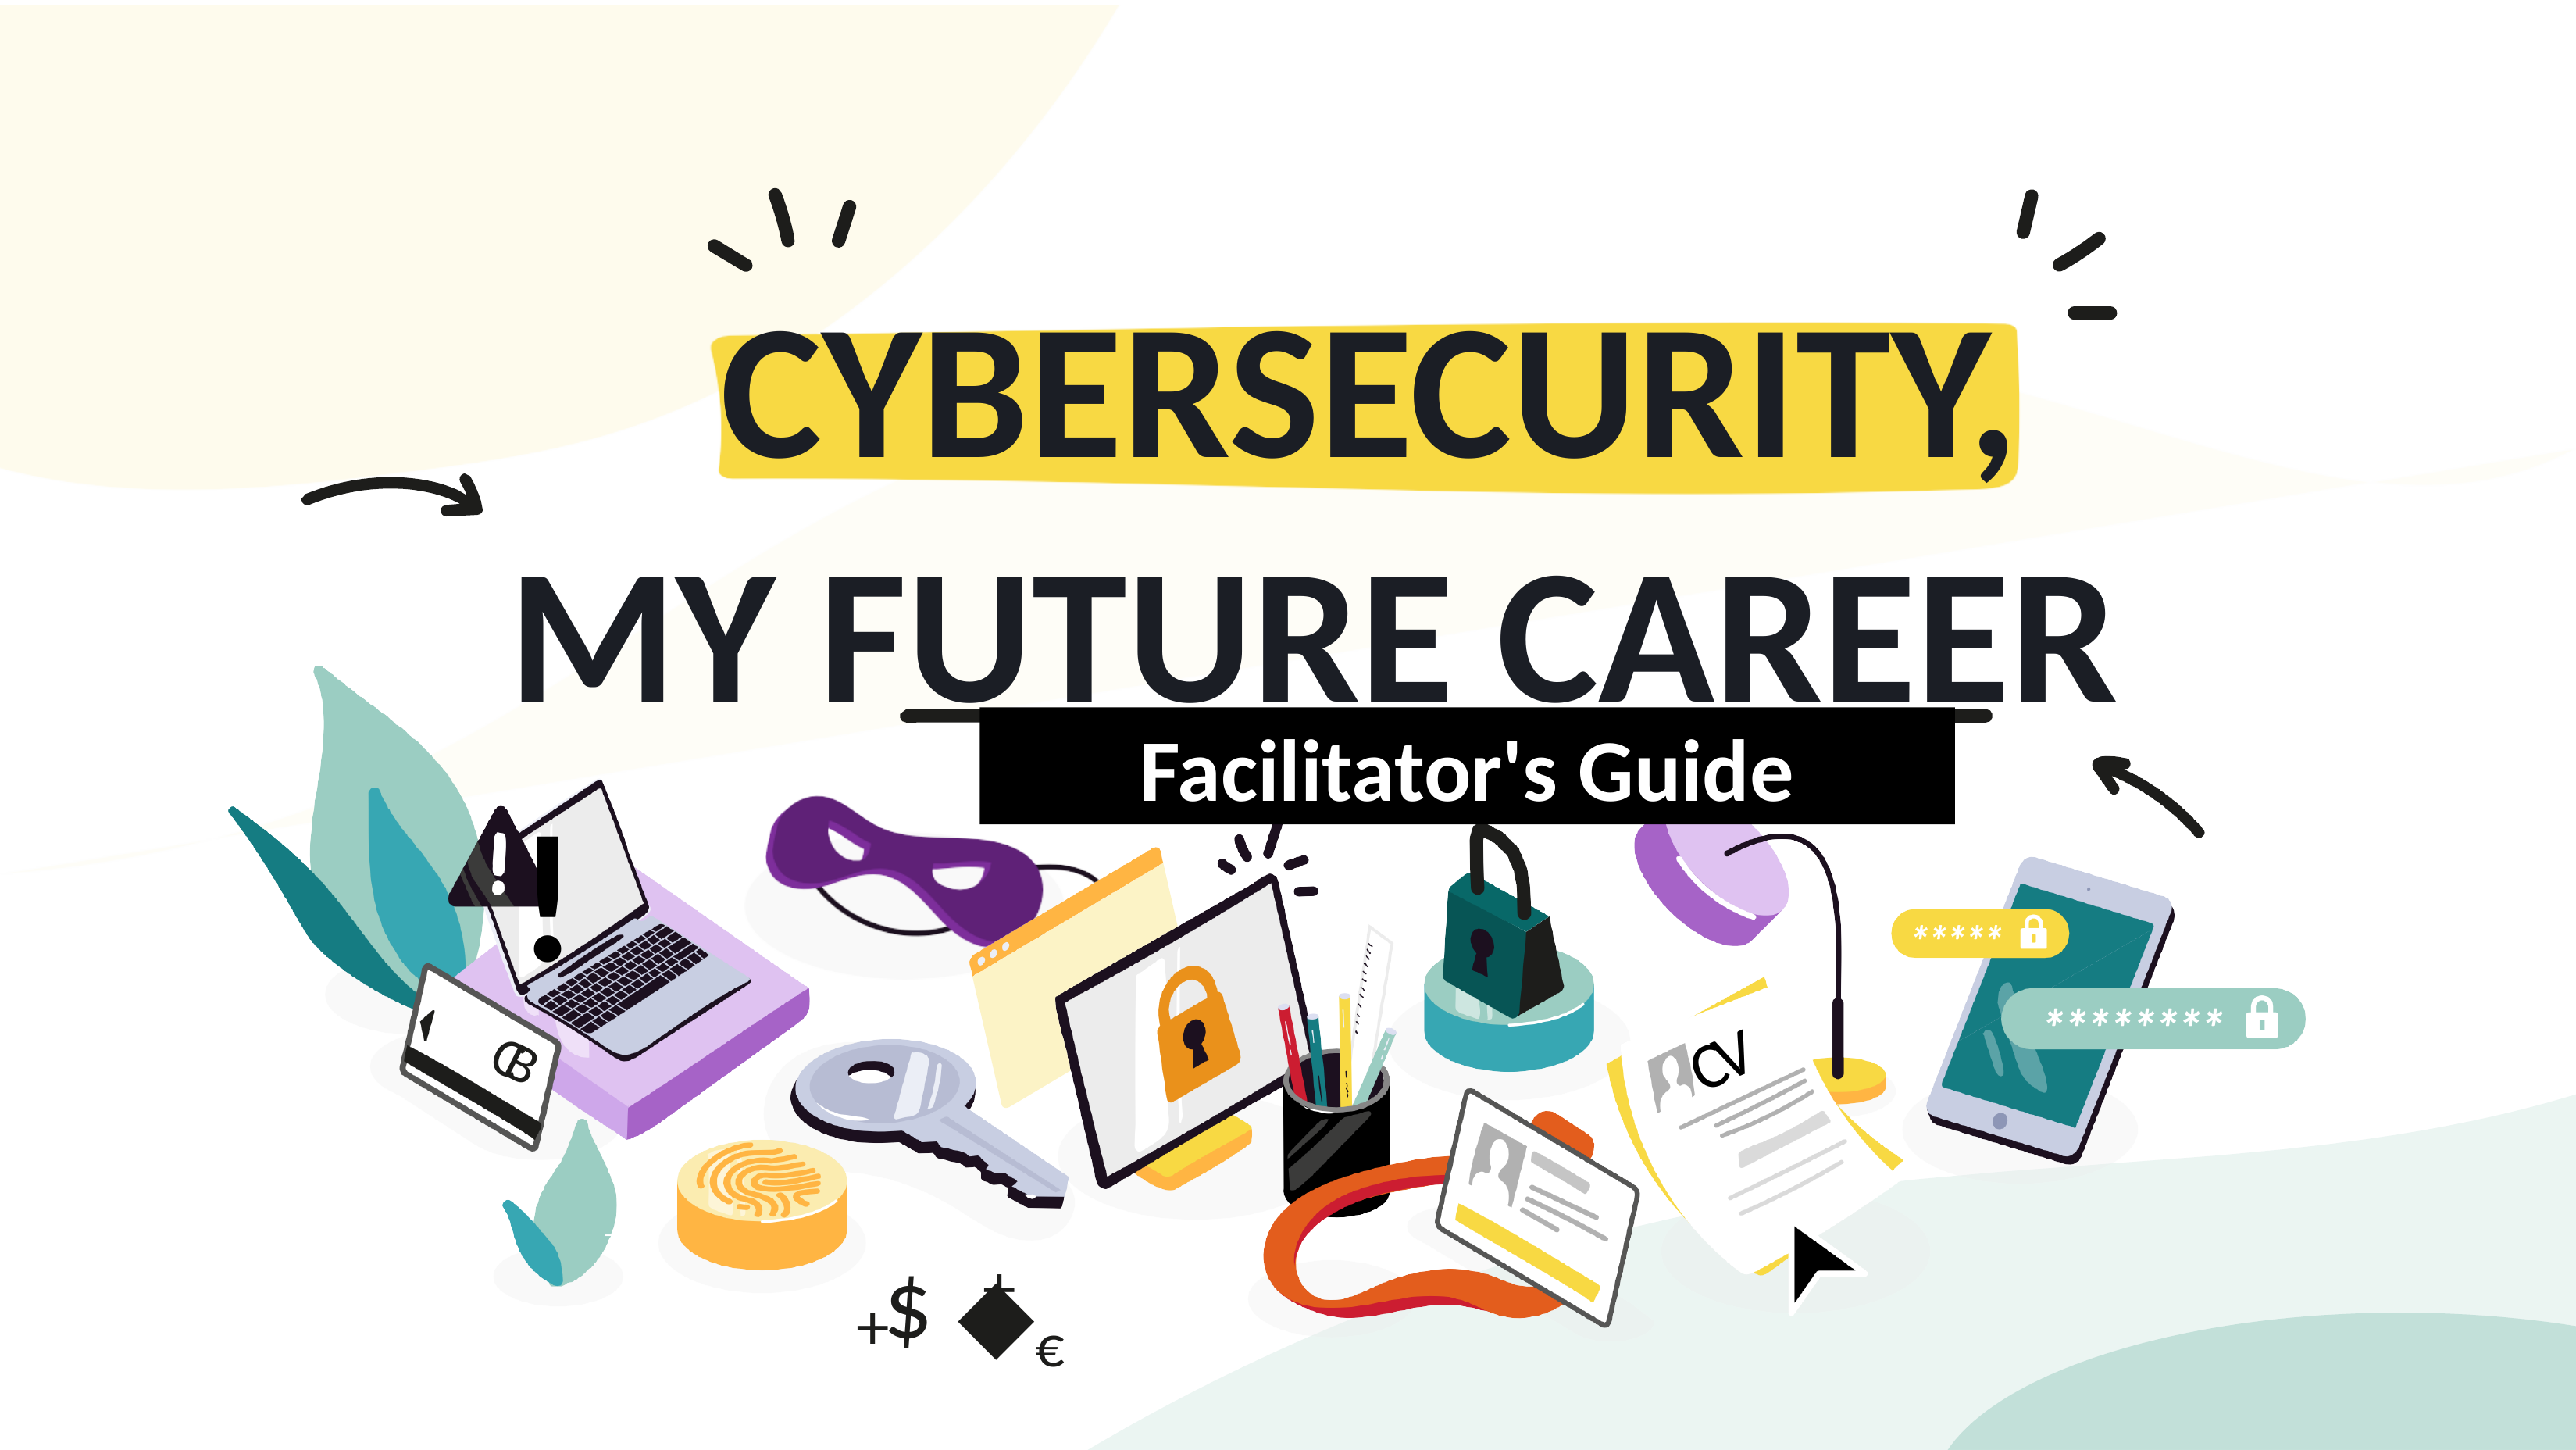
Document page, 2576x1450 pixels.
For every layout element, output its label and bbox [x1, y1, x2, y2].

text_box [228, 666, 2576, 1450]
picture [0, 5, 2576, 980]
